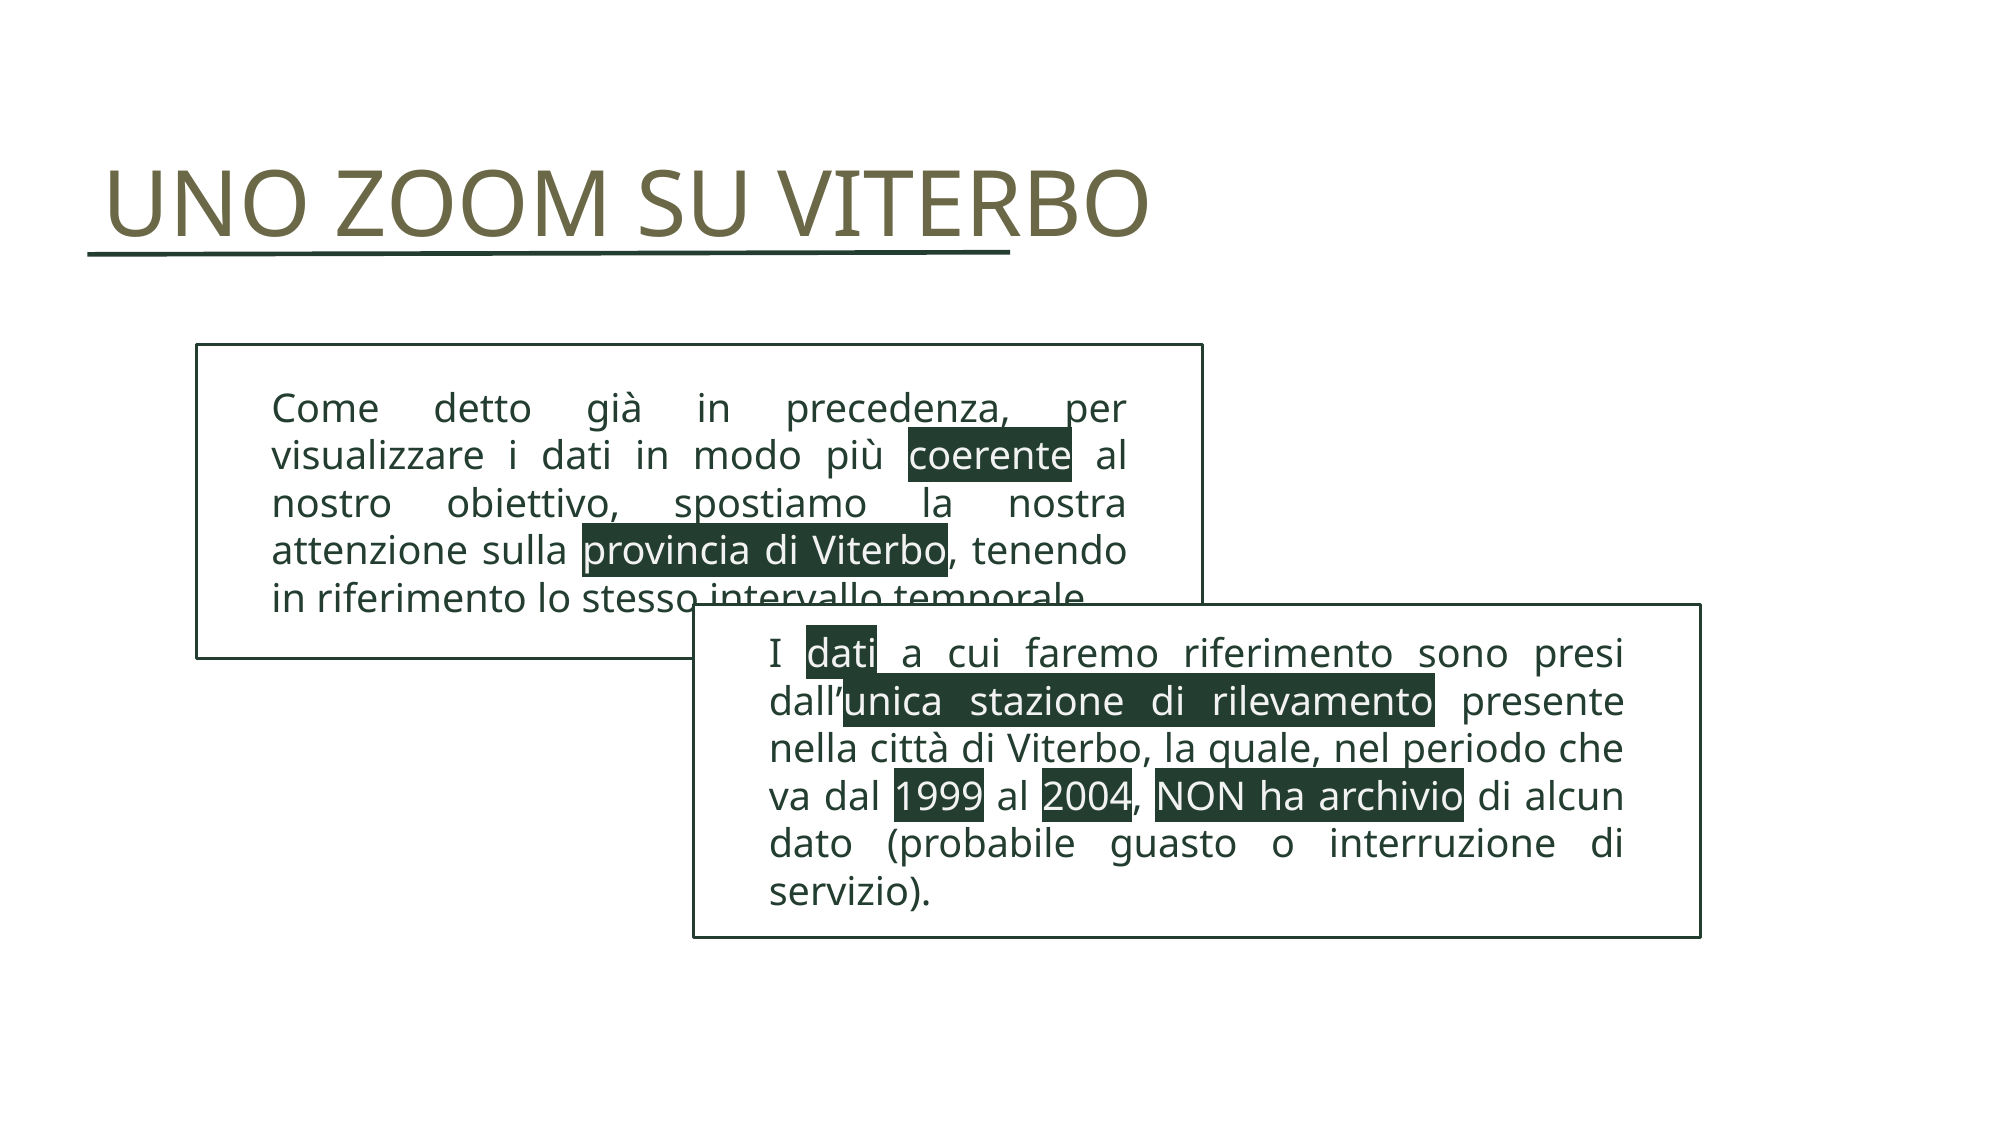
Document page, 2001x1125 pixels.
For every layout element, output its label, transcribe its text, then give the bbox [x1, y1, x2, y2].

text_box UNO ZOOM SU VITERBO [87, 126, 1789, 263]
text_box Come detto già in precedenza, per visualizzare i dati in modo più coerente al nostro obiettivo, spostiamo la nostra attenzione sulla provincia di Viterbo, tenendo in riferimento lo stesso intervallo temporale. [196, 344, 1203, 659]
text_box I dati a cui faremo riferimento sono presi dall’unica stazione di rilevamento presente nella città di Viterbo, la quale, nel periodo che va dal 1999 al 2004, NON ha archivio di alcun dato (probabile guasto o interruzione di servizio). [693, 604, 1701, 938]
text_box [87, 251, 1011, 255]
